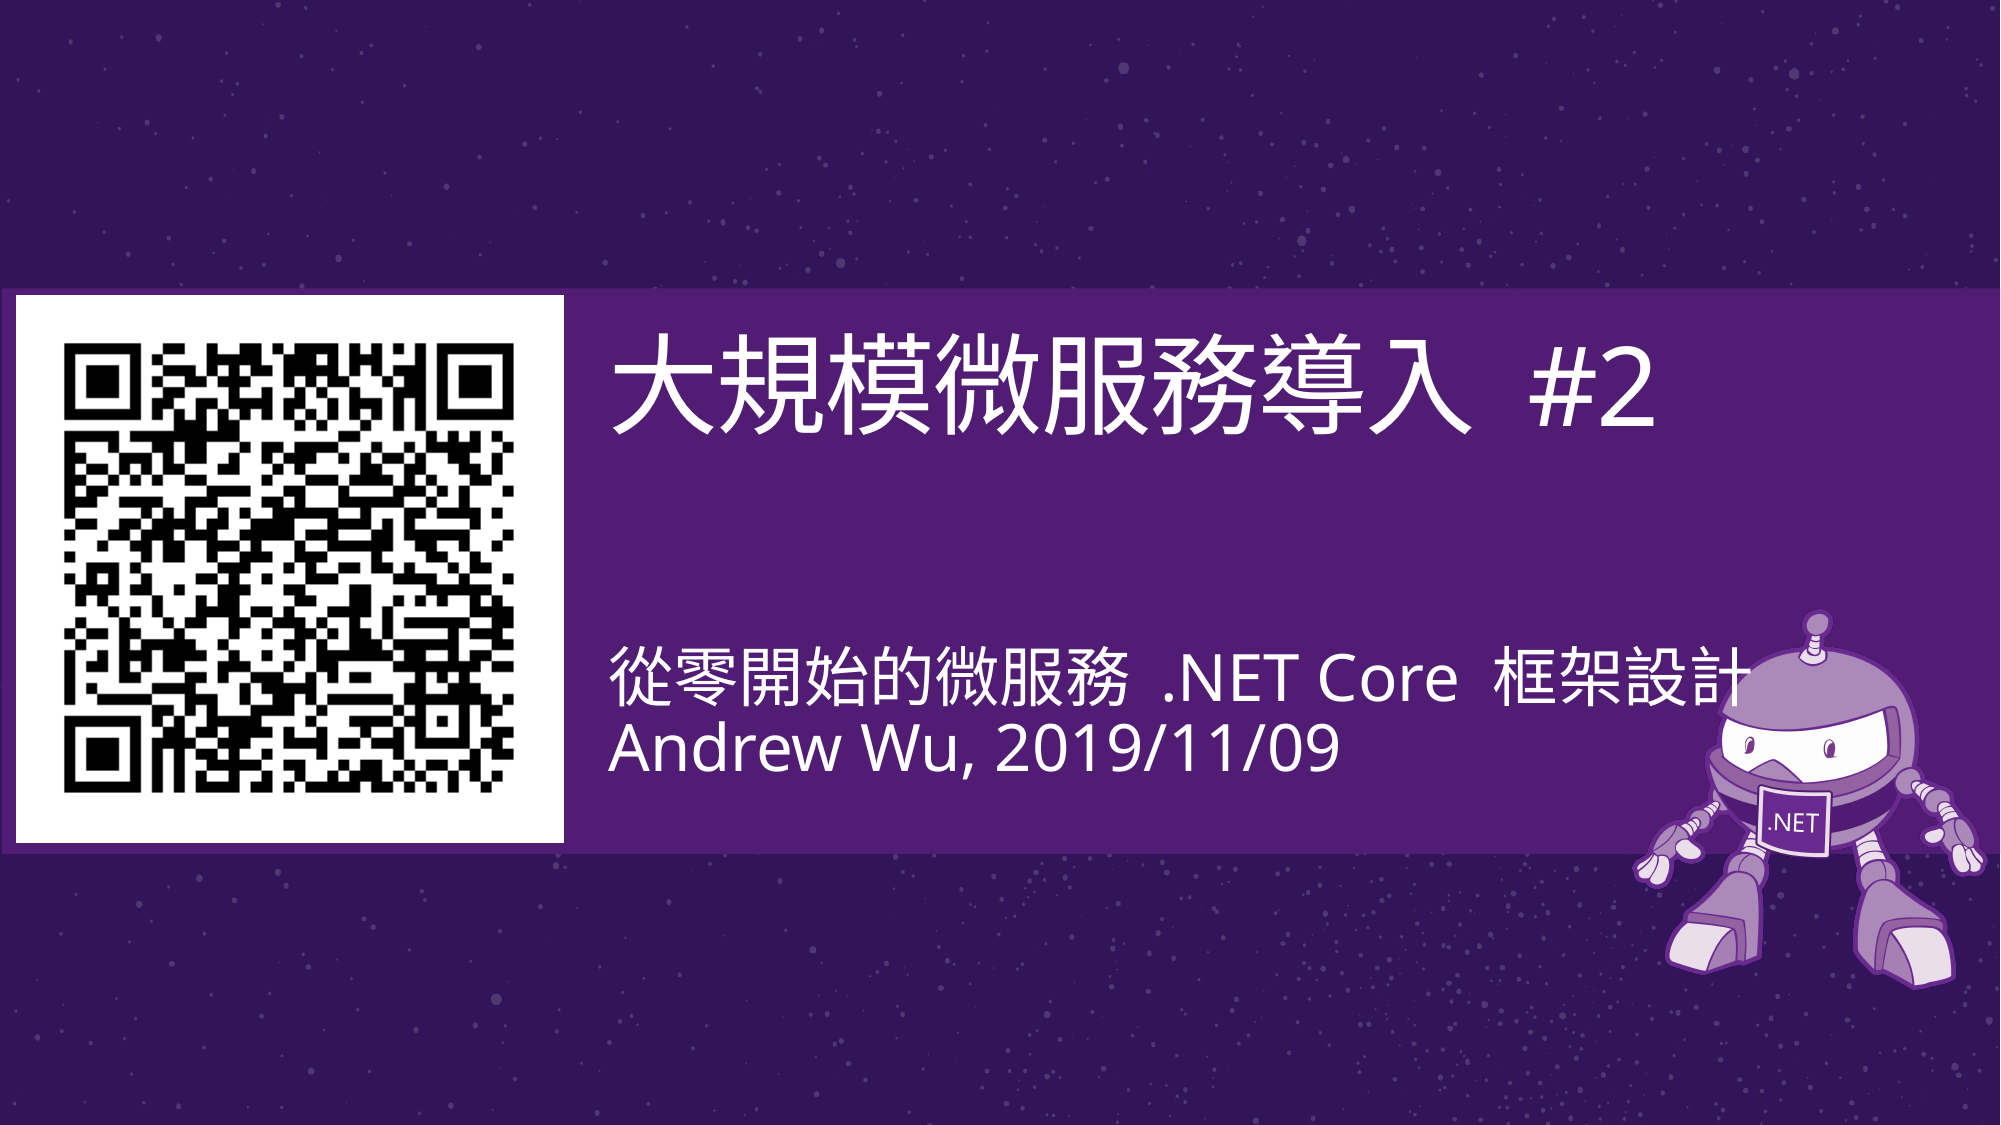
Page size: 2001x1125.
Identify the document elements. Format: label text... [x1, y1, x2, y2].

title 大規模微服務導入 #2 [584, 315, 1904, 610]
picture [16, 295, 564, 844]
list 從零開始的微服務 .NET Core 框架設計 Andrew Wu, 2019/11/09 [584, 626, 1984, 819]
picture [0, 0, 2000, 1125]
